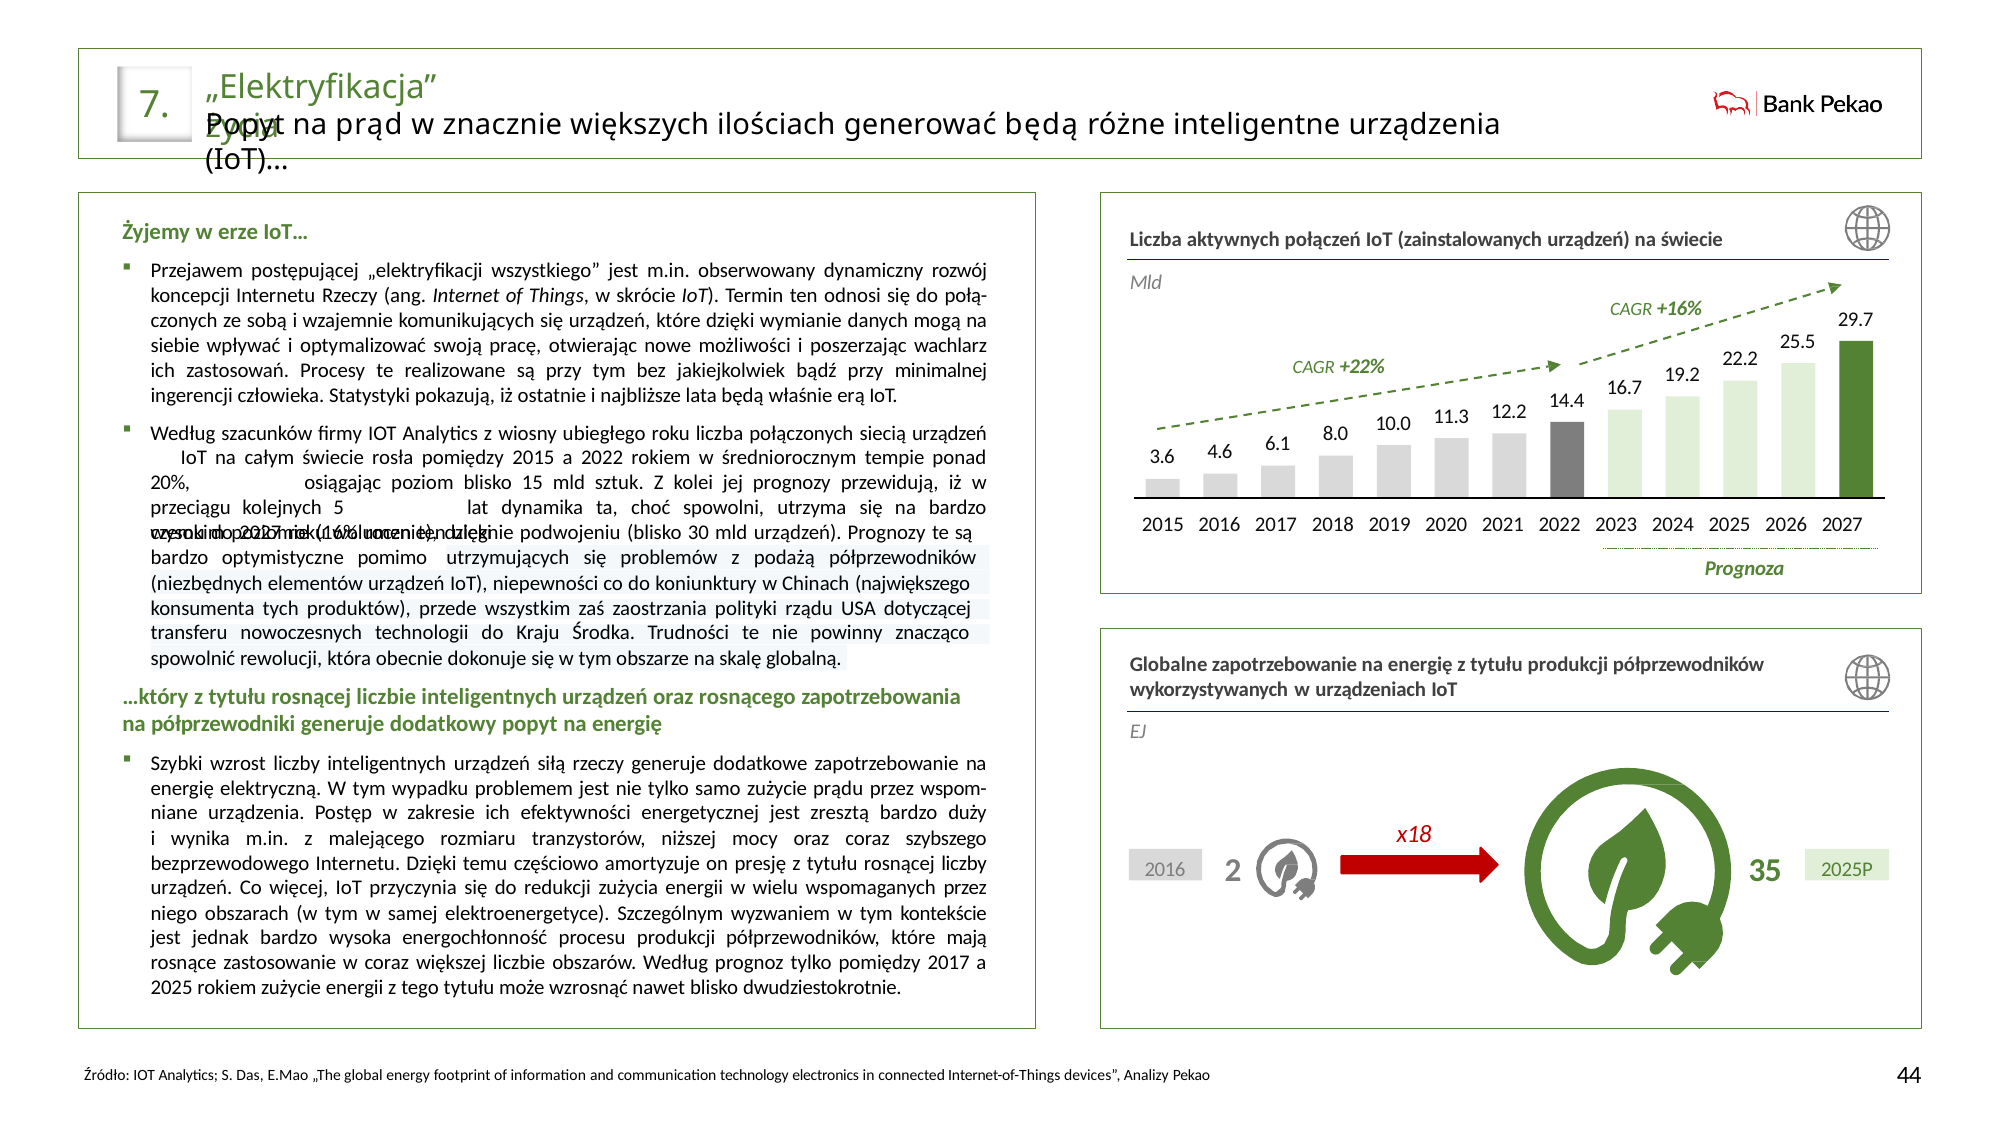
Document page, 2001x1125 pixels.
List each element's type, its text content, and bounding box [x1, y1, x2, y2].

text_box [1099, 627, 1922, 1030]
text_box Popyt na prąd w znacznie większych ilościach generować będą różne inteligentne urządzenia (IoT)… [205, 153, 1530, 175]
text_box 44 [1894, 1056, 1925, 1089]
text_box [78, 192, 1037, 1030]
text_box Źródło: IOT Analytics; S. Das, E.Mao „The global energy footprint of information and communication technology electronics in connected Internet-of-Things devices”, Analizy Pekao [82, 1062, 1232, 1084]
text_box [1099, 192, 1922, 594]
text_box [78, 48, 1922, 159]
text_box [1255, 767, 1732, 976]
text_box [117, 66, 1883, 142]
